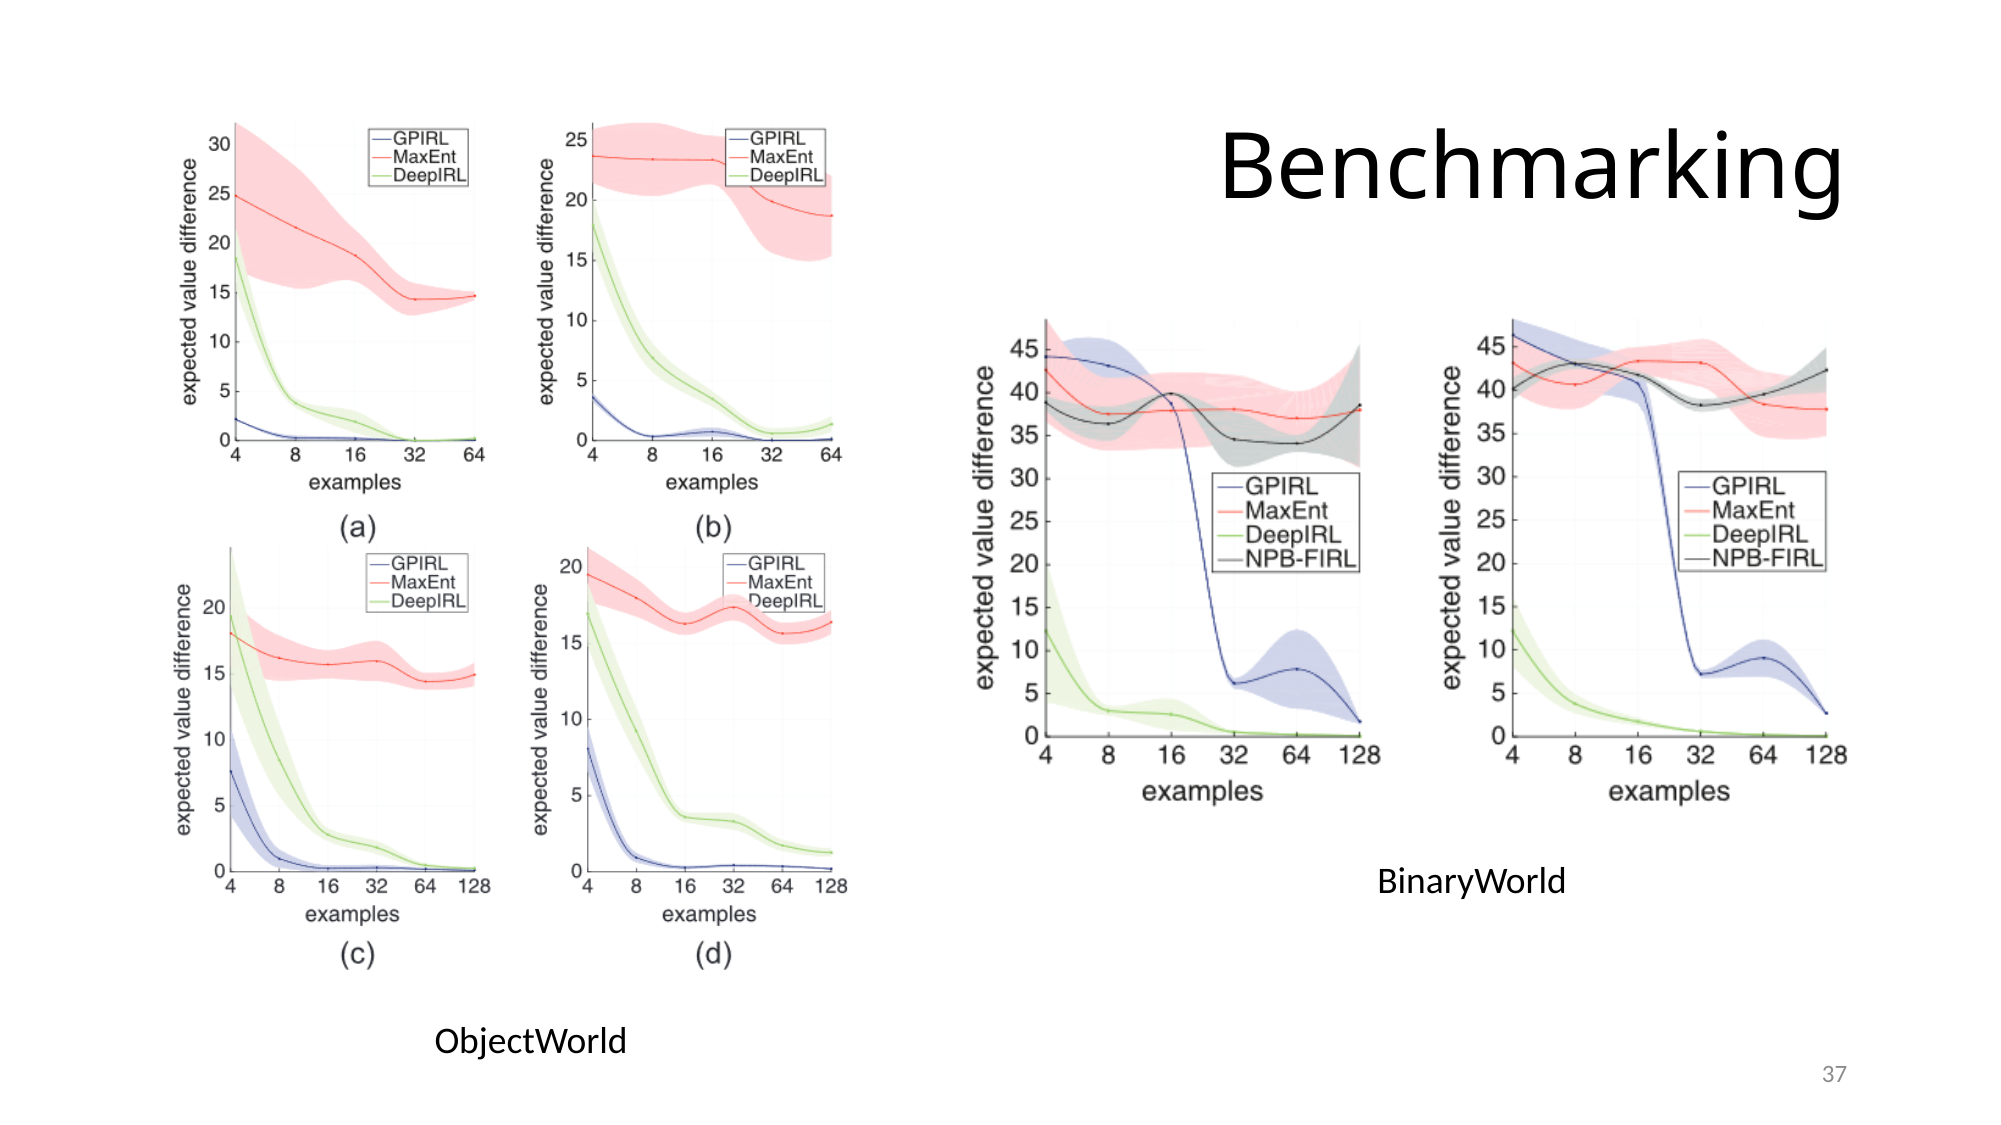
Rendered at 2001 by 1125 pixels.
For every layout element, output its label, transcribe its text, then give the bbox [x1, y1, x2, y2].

text_box BinaryWorld [1228, 848, 1716, 909]
title Benchmarking [137, 59, 1863, 278]
text_box ObjectWorld [287, 1008, 776, 1069]
picture [159, 84, 863, 987]
slide_number 37 [1412, 1042, 1863, 1103]
picture [935, 296, 1869, 829]
